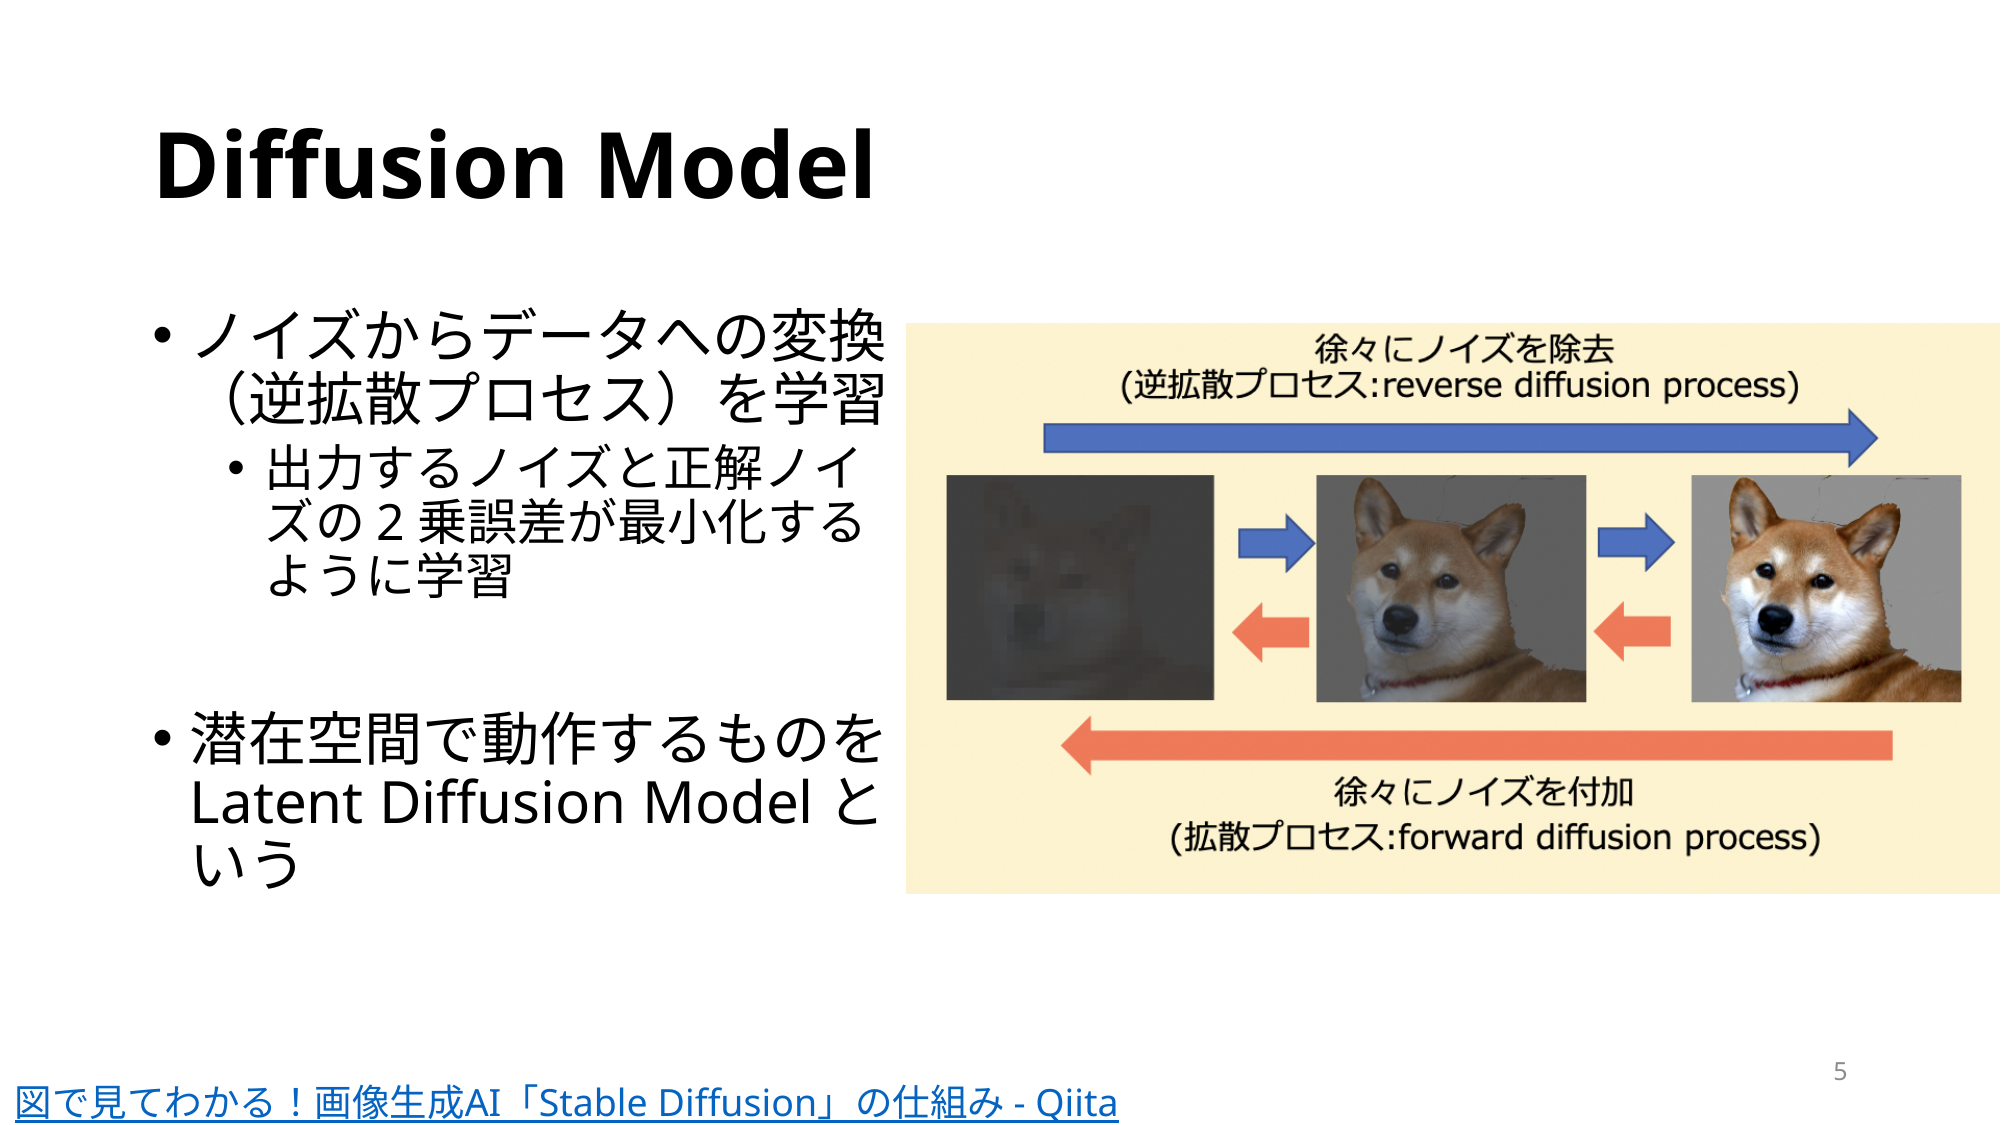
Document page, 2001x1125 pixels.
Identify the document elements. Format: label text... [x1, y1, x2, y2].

text_box 図で見てわかる！画像生成AI「Stable Diffusion」の仕組み - Qiita [0, 1071, 1150, 1125]
picture [906, 323, 2000, 895]
list ノイズからデータへの変換（逆拡散プロセス）を学習 出力するノイズと正解ノイズの2乗誤差が最小化するように学習 潜在空間で動作するものをLatent Diffusion Modelという [137, 299, 907, 1014]
slide_number 5 [1412, 1042, 1863, 1103]
title Diffusion Model [137, 59, 1863, 278]
